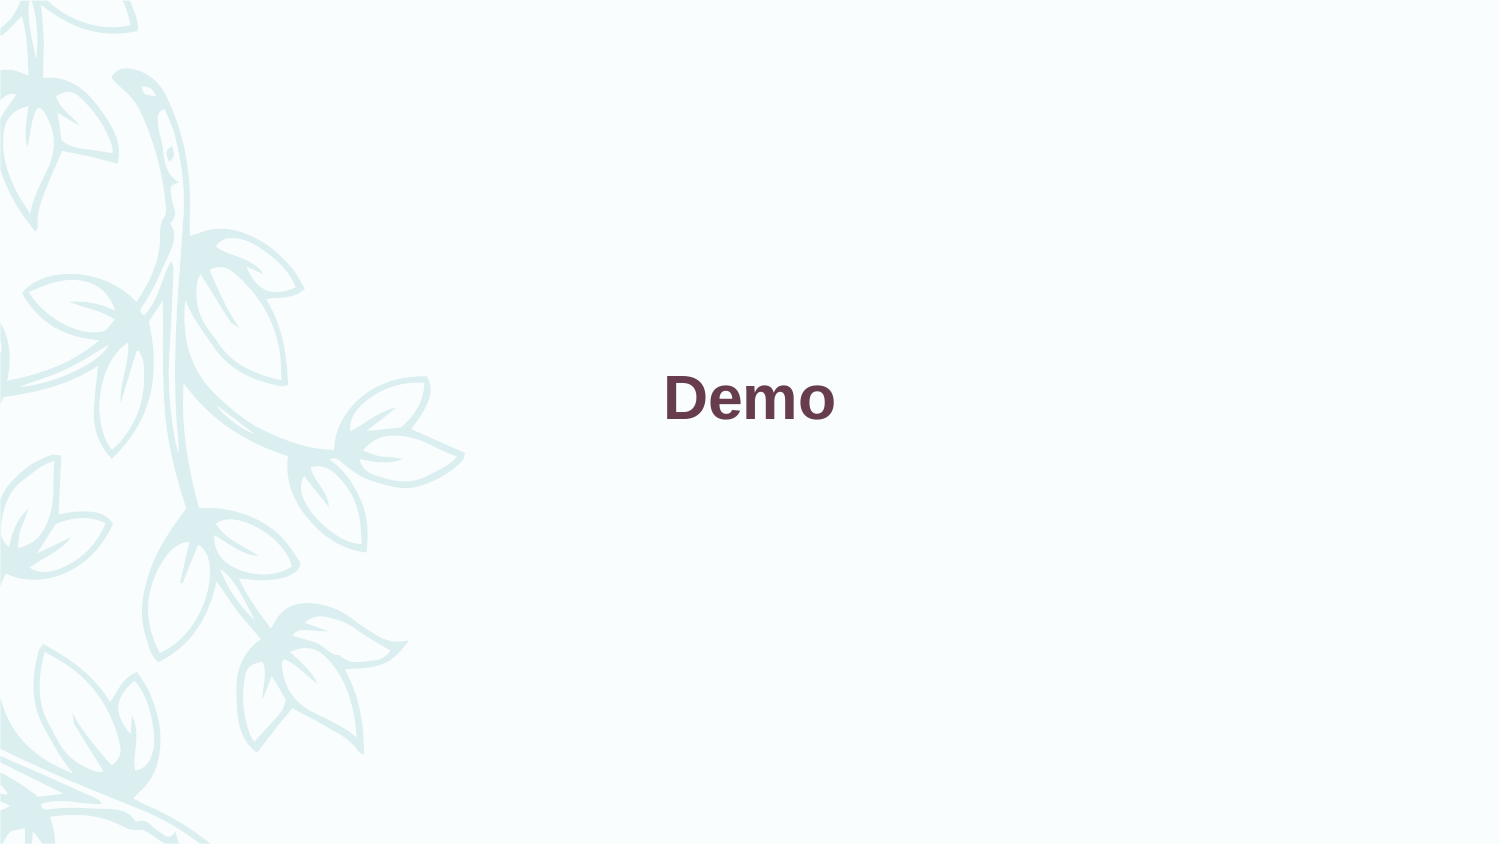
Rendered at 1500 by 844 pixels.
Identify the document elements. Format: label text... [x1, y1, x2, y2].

title Demo [221, 354, 1279, 517]
